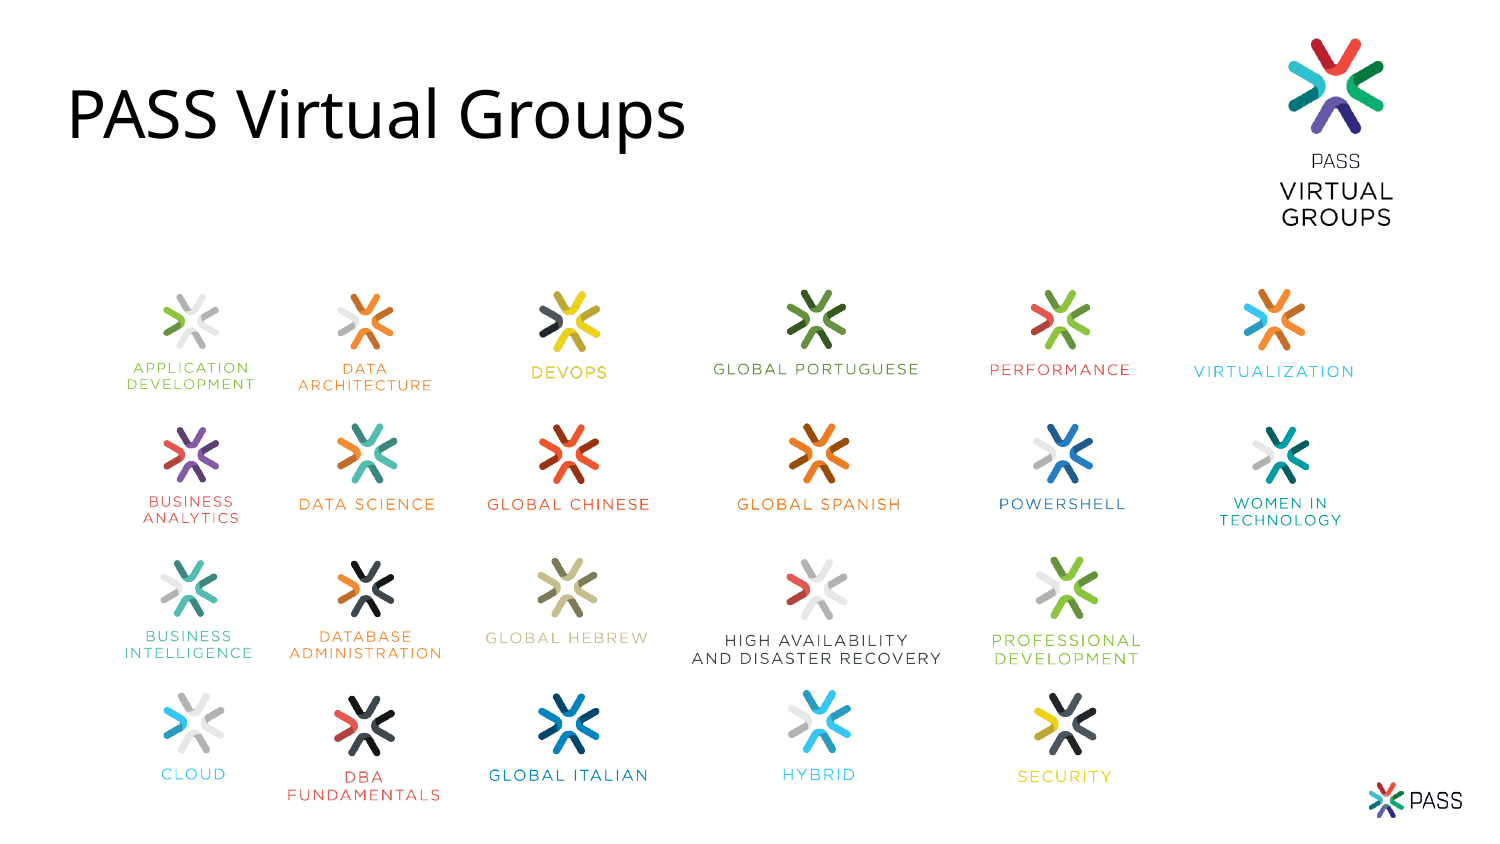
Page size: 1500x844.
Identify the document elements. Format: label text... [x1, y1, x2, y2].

picture [283, 690, 446, 807]
picture [156, 686, 234, 785]
picture [138, 421, 247, 529]
picture [1013, 686, 1118, 790]
picture [483, 416, 655, 518]
picture [733, 418, 905, 518]
picture [120, 554, 259, 663]
picture [994, 417, 1131, 517]
picture [774, 680, 865, 789]
picture [481, 551, 654, 651]
picture [708, 282, 923, 382]
picture [985, 283, 1138, 383]
picture [1214, 418, 1345, 531]
title PASS Virtual Groups [51, 71, 1193, 173]
picture [1189, 282, 1362, 385]
picture [294, 415, 438, 515]
picture [685, 554, 946, 671]
picture [987, 547, 1145, 671]
picture [294, 286, 436, 400]
picture [286, 554, 445, 663]
picture [485, 688, 651, 788]
picture [486, 285, 646, 394]
picture [1198, 0, 1474, 270]
picture [1367, 780, 1463, 820]
picture [123, 287, 257, 396]
